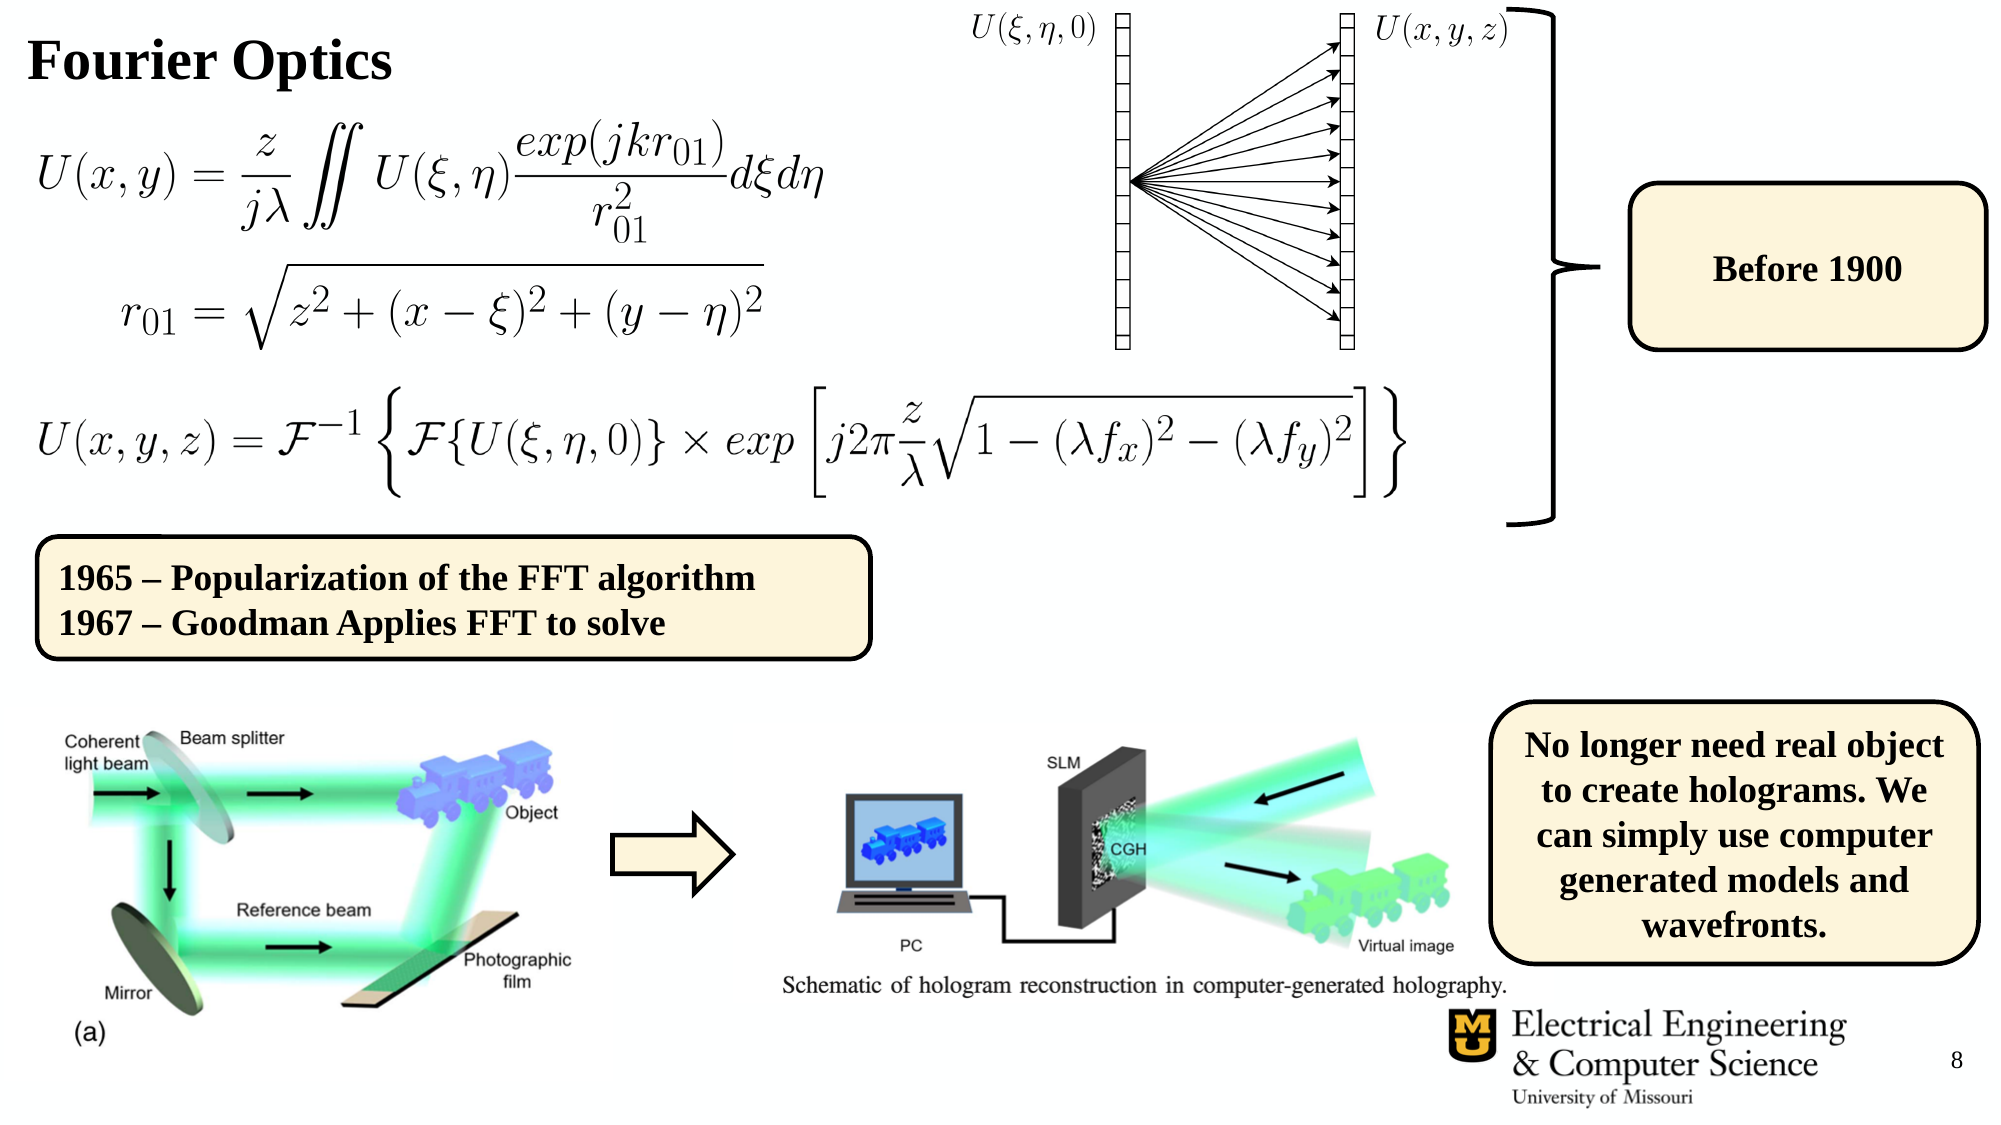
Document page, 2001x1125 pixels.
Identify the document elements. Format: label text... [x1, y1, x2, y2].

text_box No longer need real object to create holograms. We can simply use computer generated models and wavefronts. [1495, 700, 1980, 965]
text_box 1965 – Popularization of the FFT algorithm 1967 – Goodman Applies FFT to solve [36, 535, 872, 661]
picture [36, 119, 823, 243]
picture [733, 723, 1863, 1125]
text_box [613, 813, 733, 896]
text_box Fourier Optics [12, 13, 430, 99]
text_box [1506, 8, 1601, 526]
picture [1374, 13, 1507, 48]
picture [119, 264, 765, 350]
picture [36, 386, 1406, 498]
slide_number 8 [1528, 1028, 1979, 1089]
picture [970, 12, 1095, 46]
picture [4, 707, 613, 1081]
text_box Before 1900 [1628, 181, 1988, 351]
picture [1115, 13, 1355, 350]
